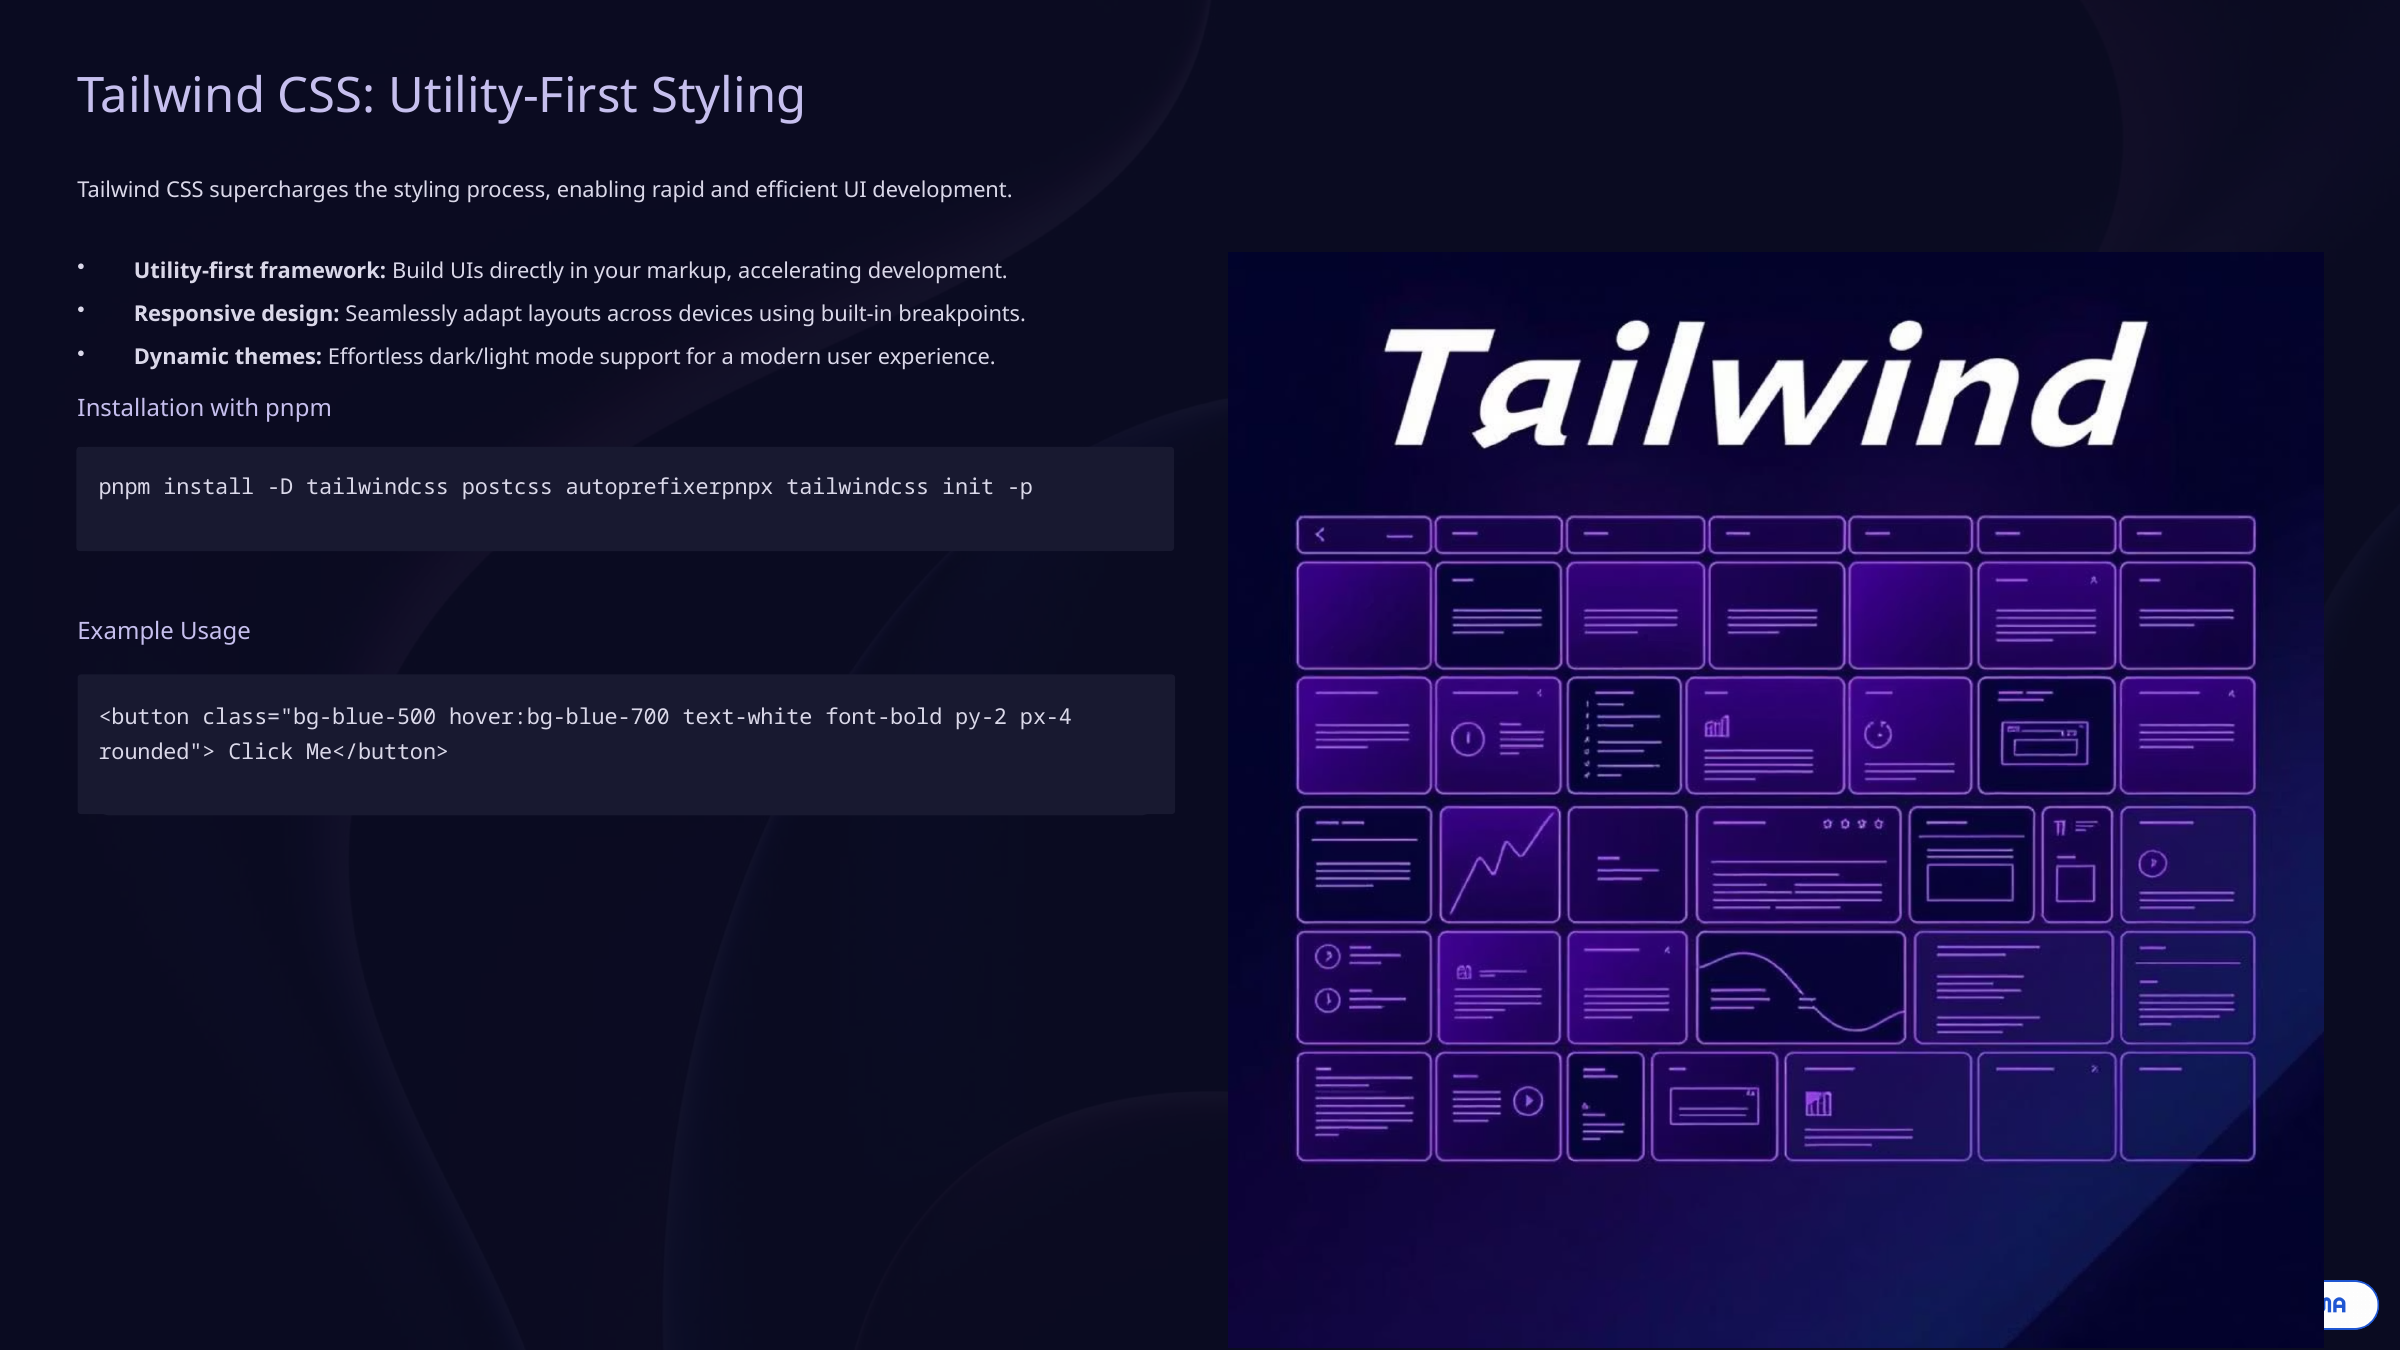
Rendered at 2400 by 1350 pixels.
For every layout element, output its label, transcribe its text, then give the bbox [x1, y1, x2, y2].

text_box Tailwind CSS: Utility-First Styling [77, 60, 844, 123]
text_box Dynamic themes: Effortless dark/light mode support for a modern user experience. [77, 333, 1173, 370]
text_box Responsive design: Seamlessly adapt layouts across devices using built-in breakpoints. [77, 290, 1173, 326]
text_box pnpm install -D tailwindcss postcss autoprefixerpnpx tailwindcss init -p [98, 463, 1152, 535]
text_box <button class="bg-blue-500 hover:bg-blue-700 text-white font-bold py-2 px-4 rounded"> Click Me</button> [98, 693, 1152, 800]
text_box Tailwind CSS supercharges the styling process, enabling rapid and efficient UI development. [77, 166, 2323, 203]
text_box [77, 674, 1176, 815]
text_box Utility-first framework: Build UIs directly in your markup, accelerating development. [77, 247, 1173, 283]
text_box Installation with pnpm [77, 391, 345, 422]
text_box [76, 446, 1175, 552]
picture [1228, 252, 2389, 1348]
text_box Example Usage [77, 613, 324, 645]
